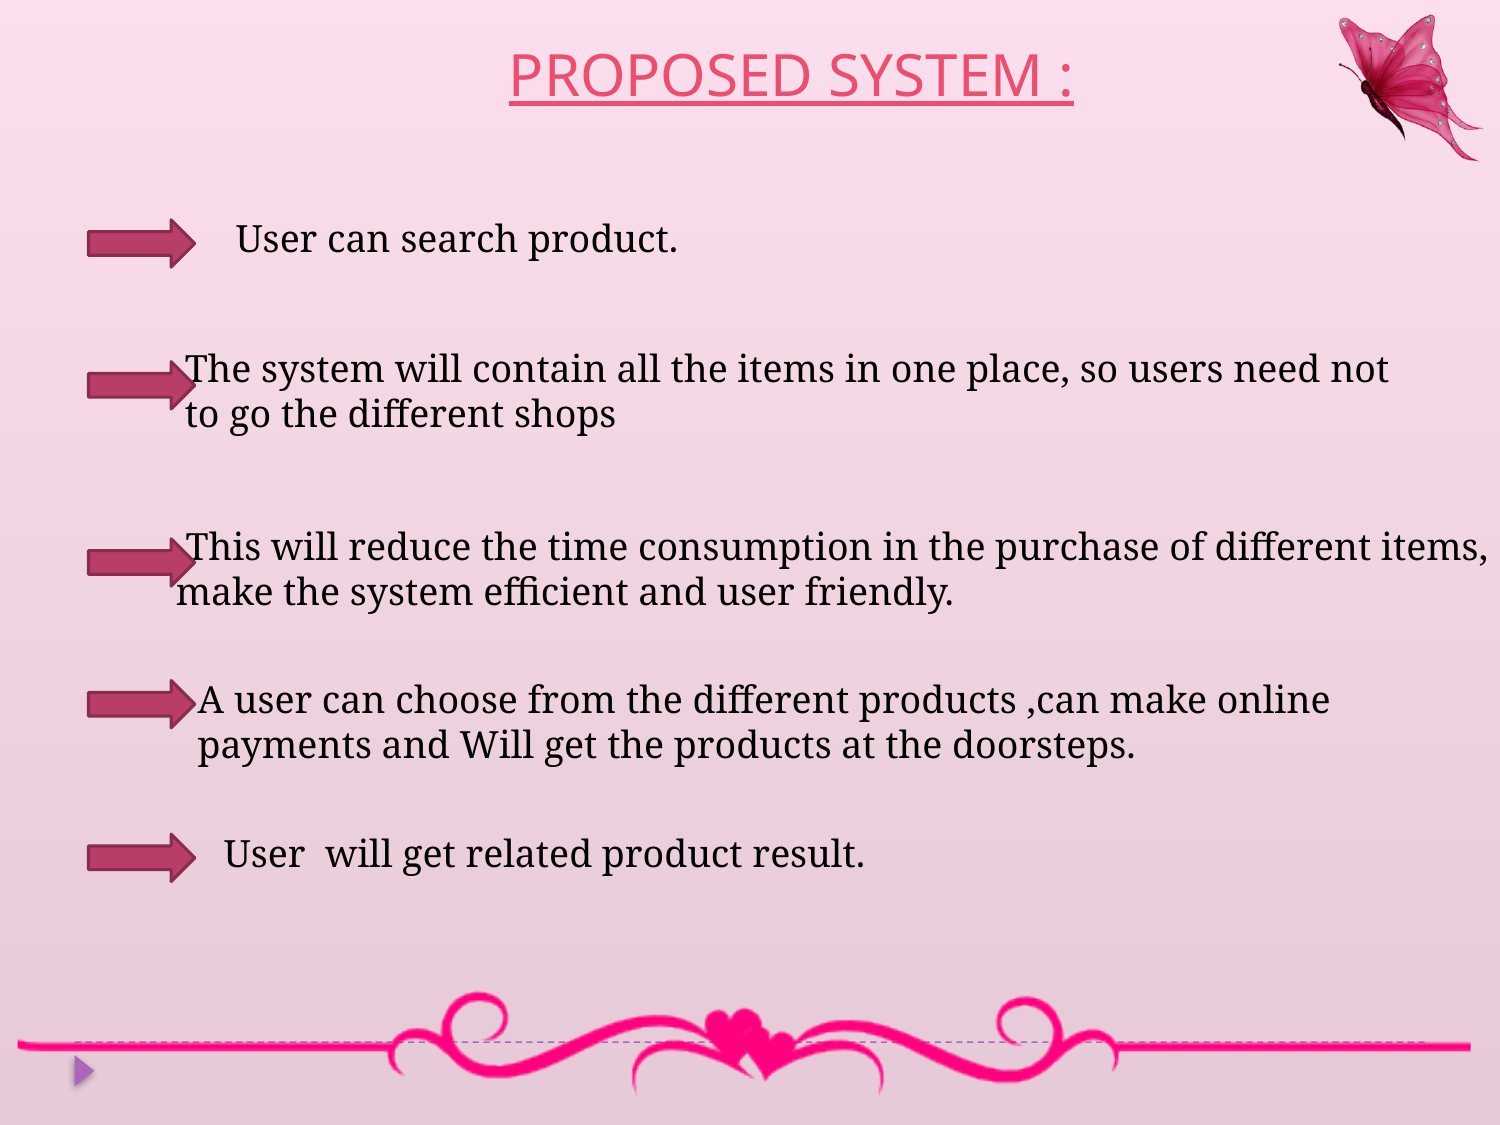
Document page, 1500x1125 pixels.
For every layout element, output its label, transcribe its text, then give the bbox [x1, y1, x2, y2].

text_box The system will contain all the items in one place, so users need not to go the different shops [169, 338, 1416, 443]
text_box [86, 832, 196, 883]
text_box [86, 679, 196, 730]
picture [17, 975, 1471, 1096]
text_box [86, 537, 196, 588]
picture [1322, 0, 1500, 178]
text_box [86, 218, 196, 269]
text_box This will reduce the time consumption in the purchase of different items, make the system efficient and user friendly. [141, 515, 1500, 620]
text_box PROPOSED SYSTEM : [493, 30, 1090, 116]
text_box User can search product. [221, 208, 694, 268]
text_box A user can choose from the different products ,can make online payments and Will get the products at the doorsteps. [163, 668, 1367, 774]
text_box [86, 360, 196, 411]
text_box User will get related product result. [199, 822, 881, 882]
